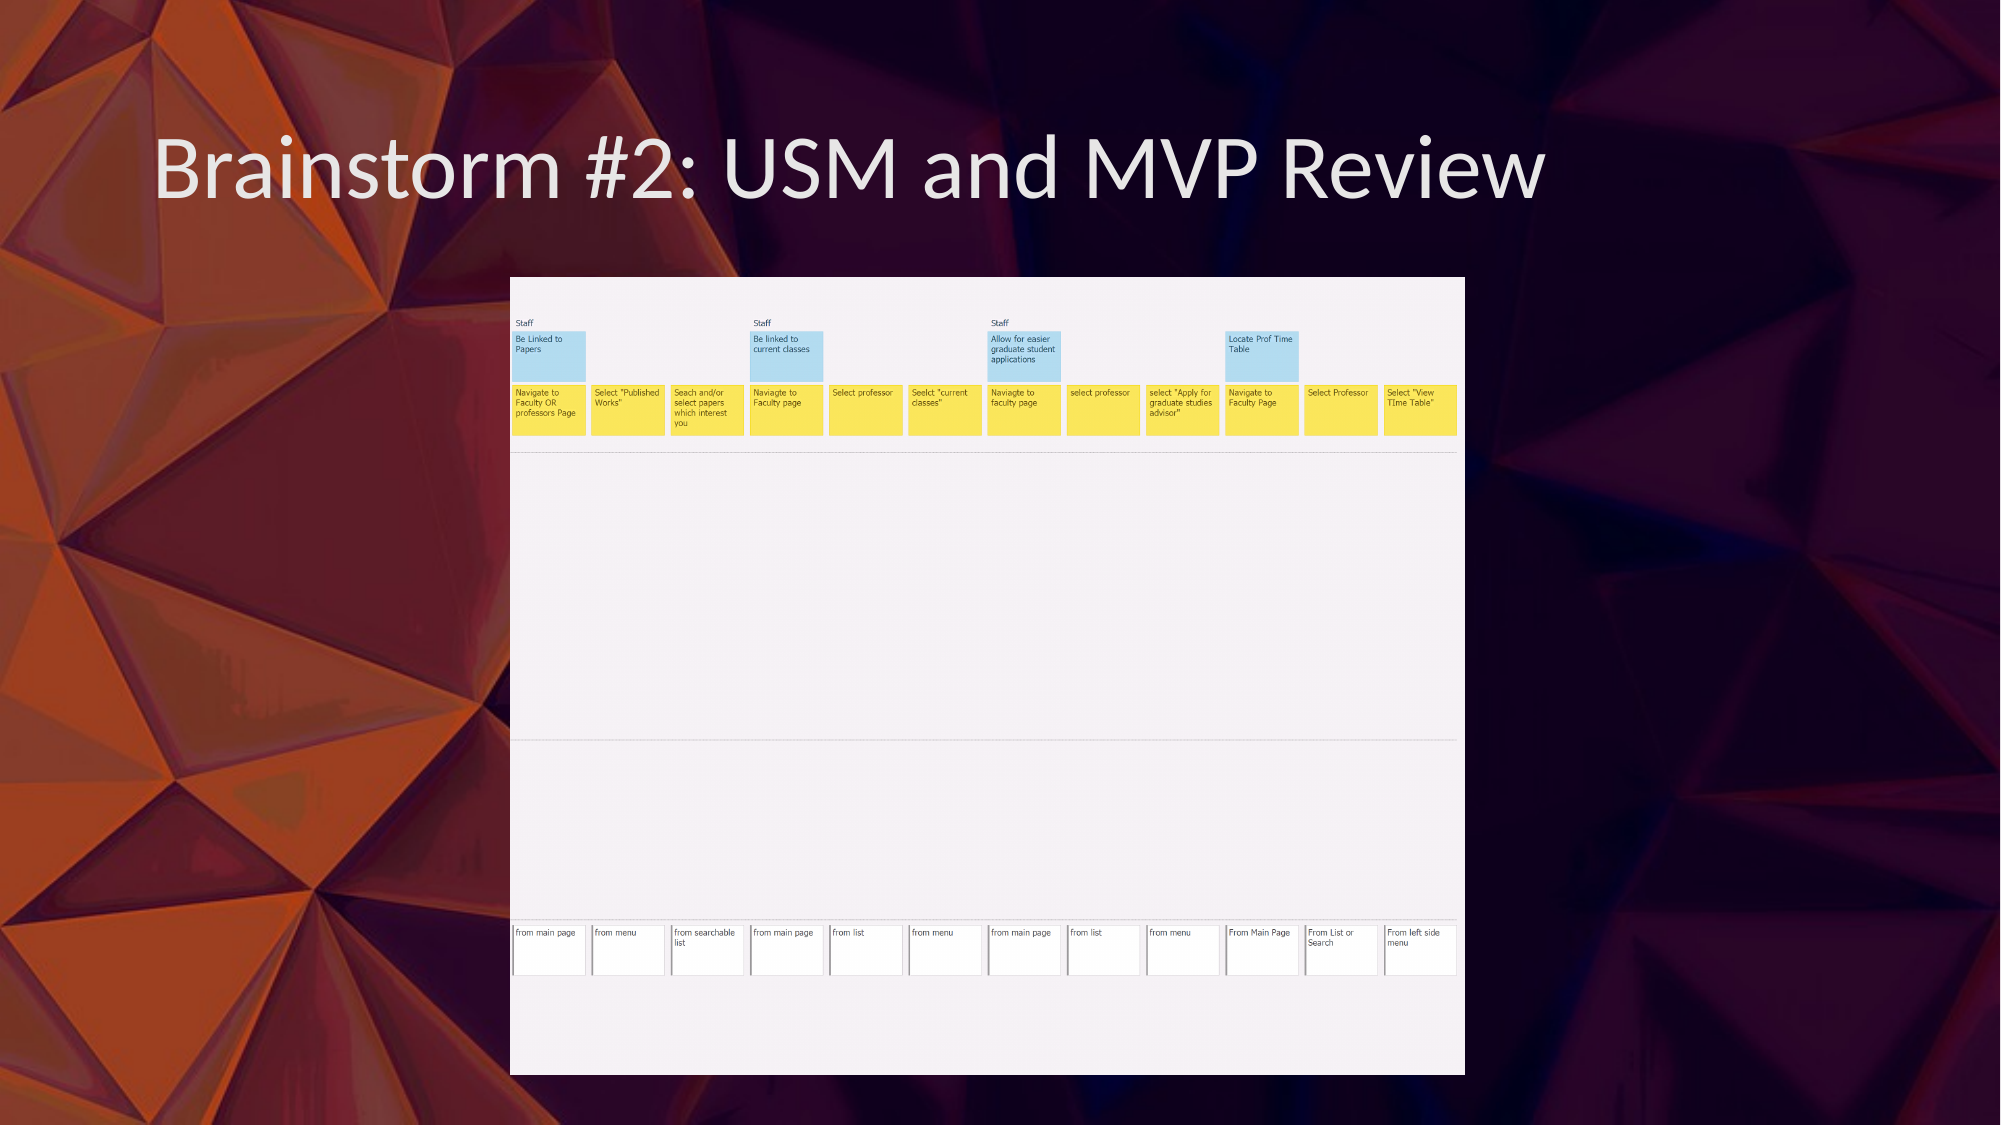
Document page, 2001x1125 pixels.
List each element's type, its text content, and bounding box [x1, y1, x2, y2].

title Brainstorm #2: USM and MVP Review [137, 59, 1863, 278]
picture [0, 0, 2001, 1125]
